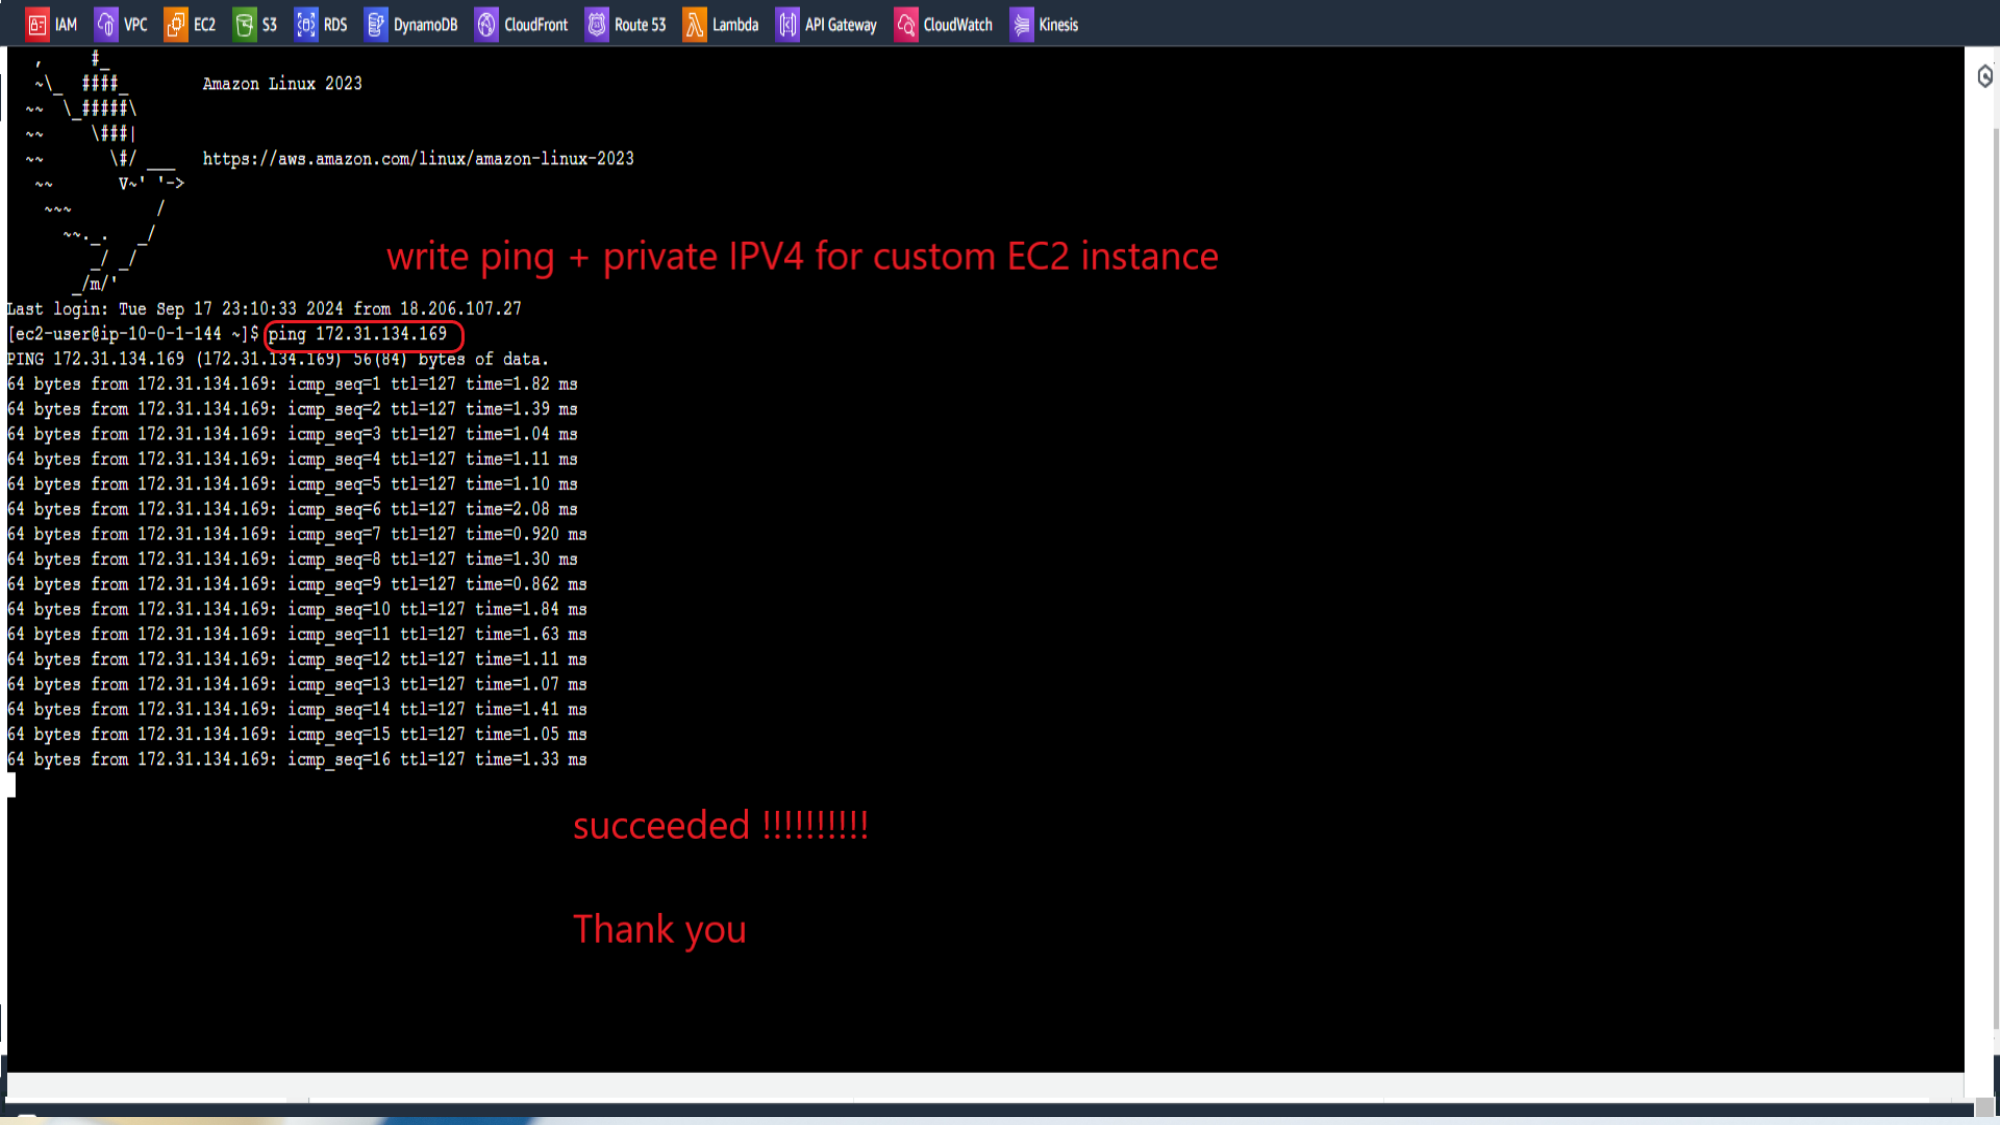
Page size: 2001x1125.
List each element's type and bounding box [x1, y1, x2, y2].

text_box [0, 1117, 2000, 1125]
picture [0, 0, 2000, 1117]
